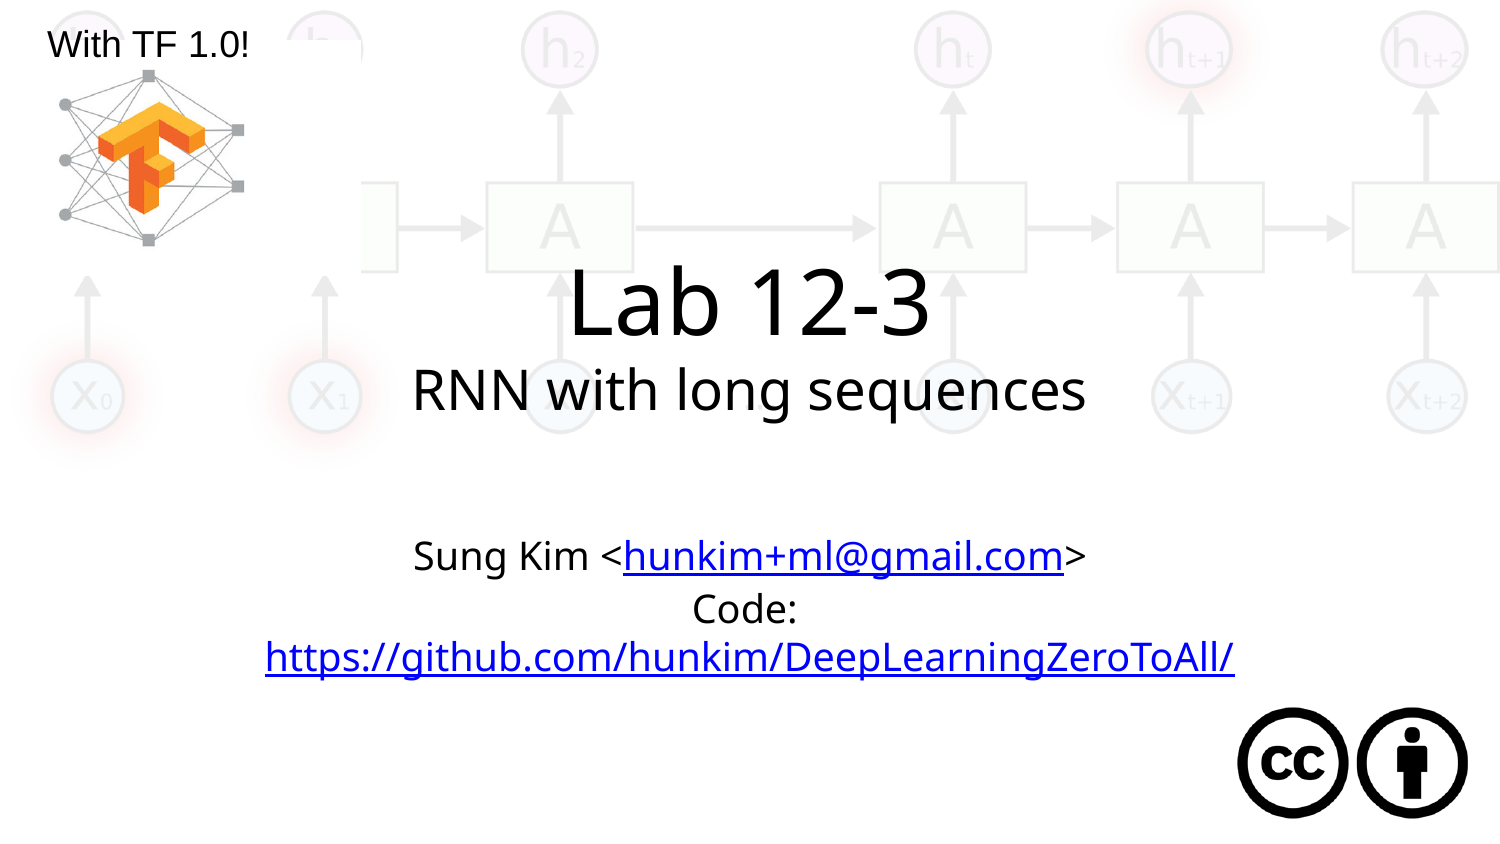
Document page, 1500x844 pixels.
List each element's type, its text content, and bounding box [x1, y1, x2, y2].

text_box Sung Kim <hunkim+ml@gmail.com> Code: https://github.com/hunkim/DeepLearningZeroToAll/ [209, 526, 1291, 624]
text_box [0, 14, 361, 276]
picture [0, 0, 1500, 481]
picture [1237, 698, 1473, 827]
